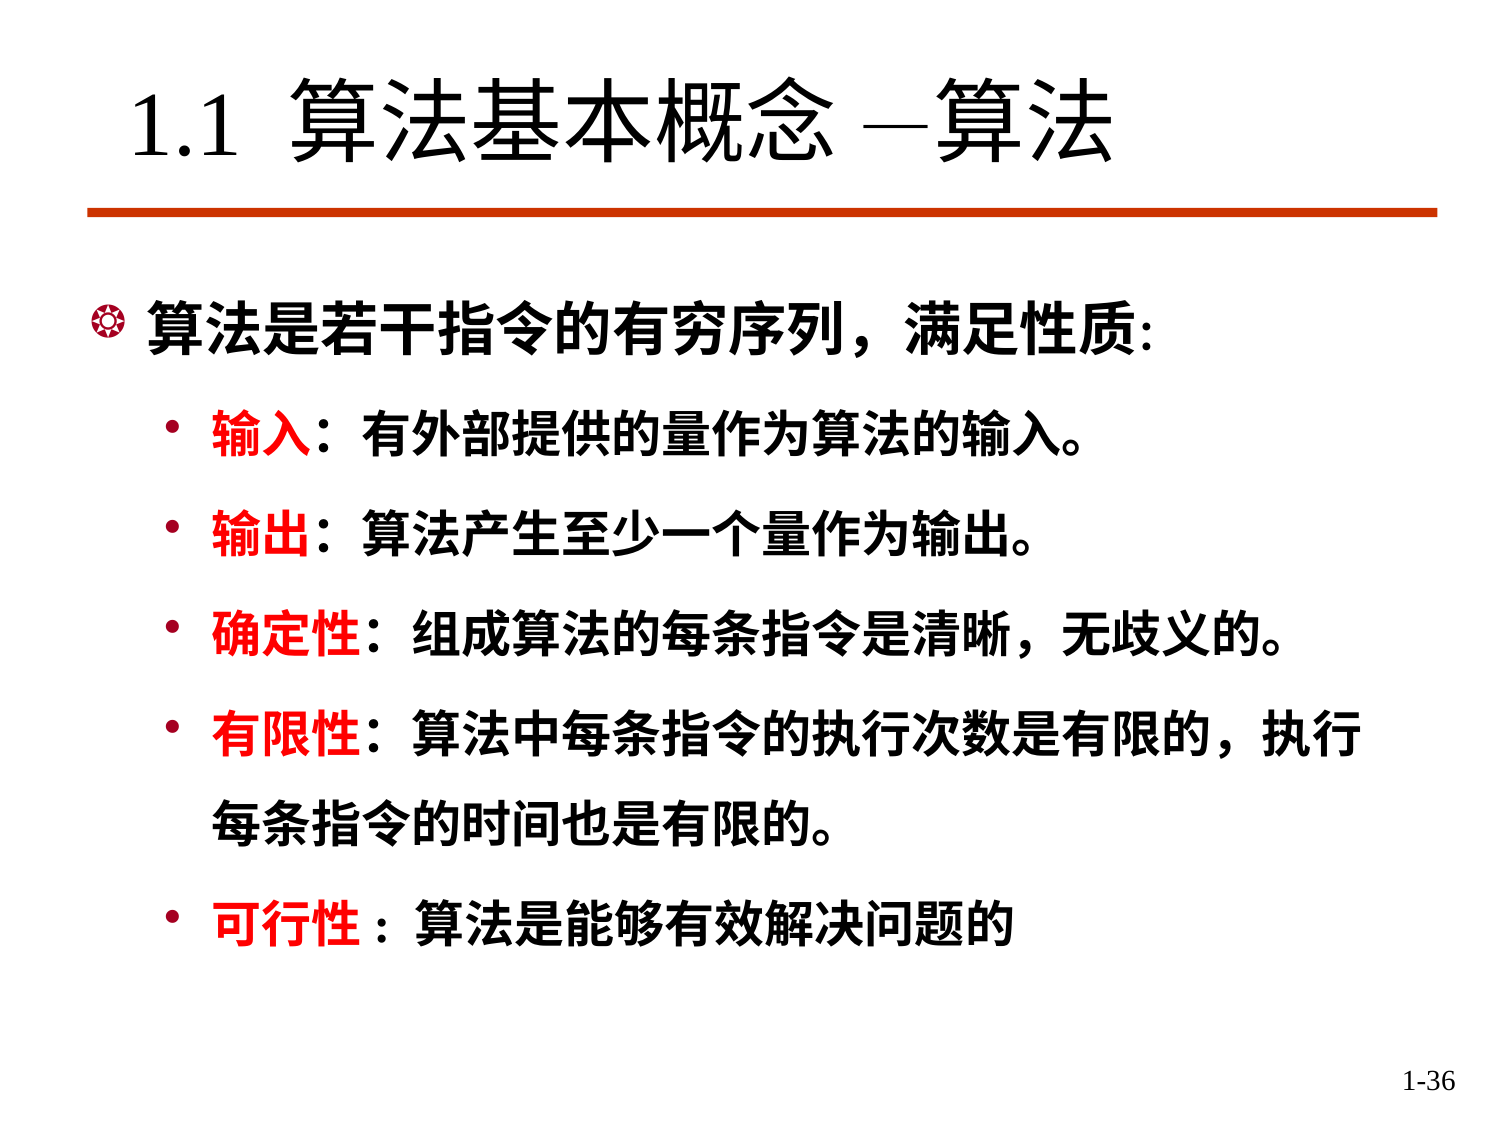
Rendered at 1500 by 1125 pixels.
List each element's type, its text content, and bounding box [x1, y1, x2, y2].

text_box [1430, 1020, 1462, 1098]
text_box 算法是若干指令的有穷序列，满足性质： 输入：有外部提供的量作为算法的输入。 输出：算法产生至少一个量作为输出。 确定性：组成算法的每条指令是清晰，无歧义的。 有限性：算法中每条指令的执行次数是有限的，执行每条指令的时间也是有限的。 可行性: 算法是能够有效解决问题的 [74, 249, 1425, 994]
slide_number 1-36 [1158, 1053, 1472, 1105]
title 1.1 算法基本概念 —算法 [112, 24, 1388, 213]
